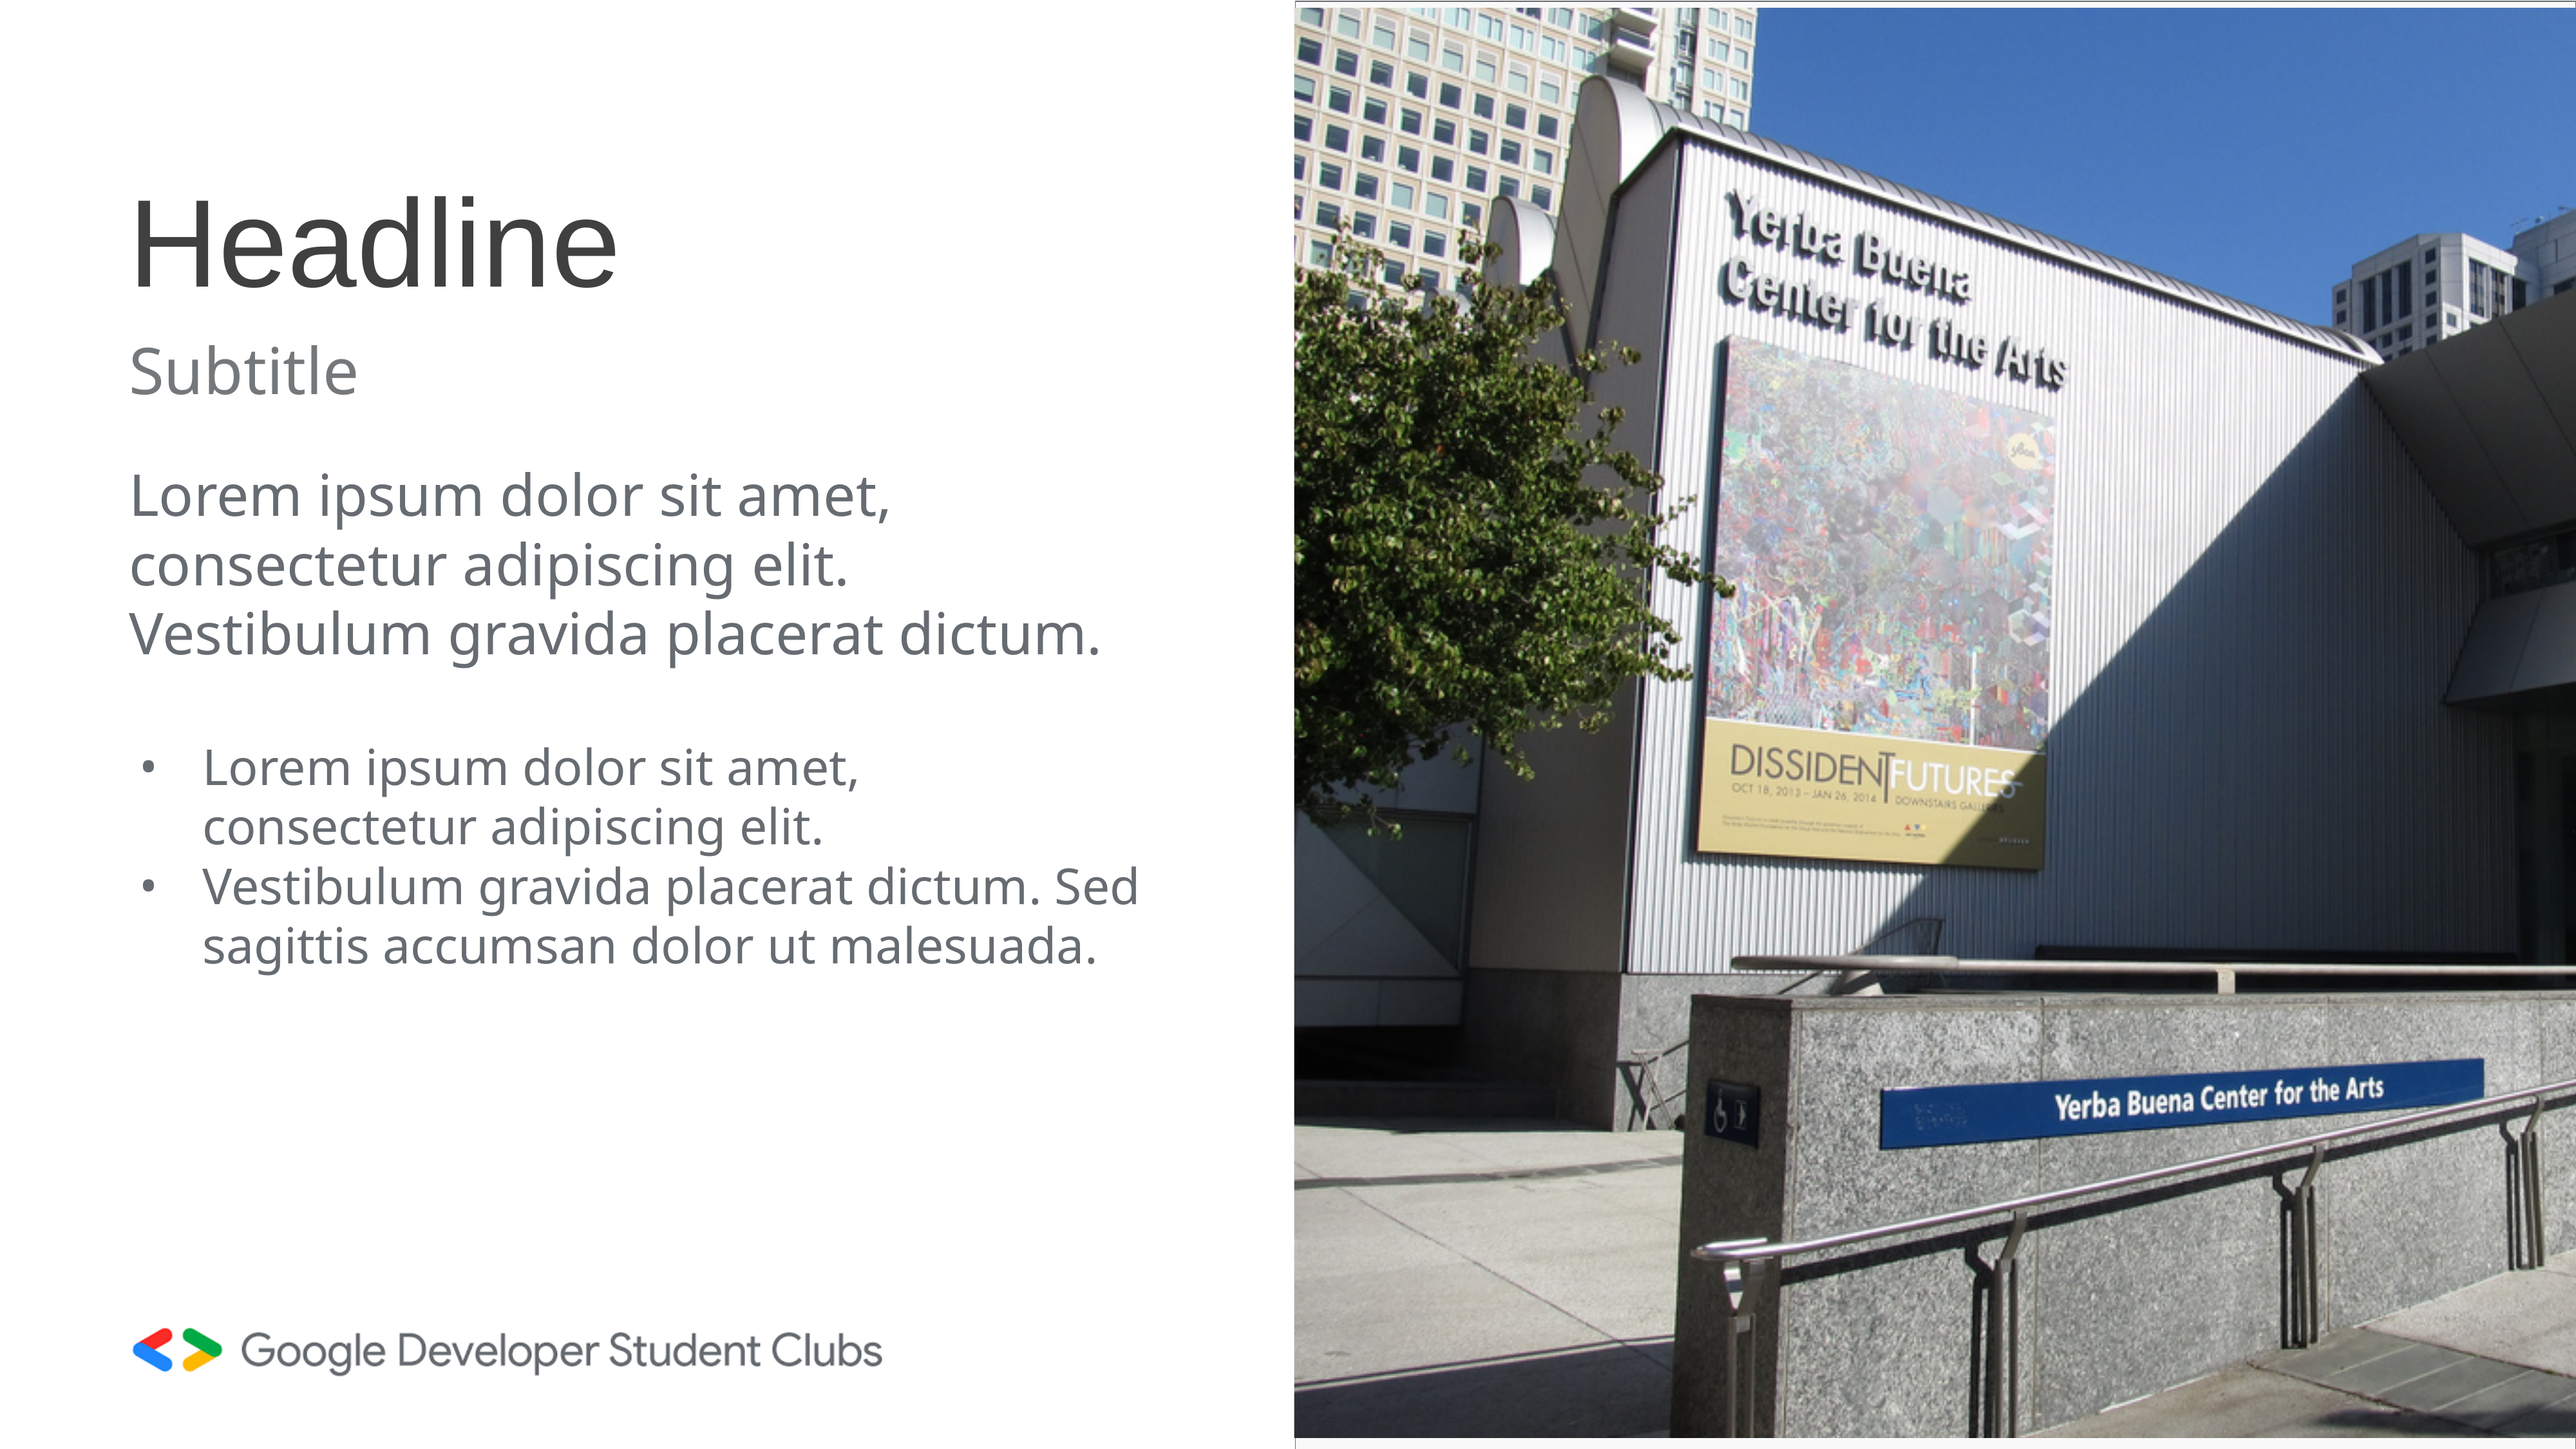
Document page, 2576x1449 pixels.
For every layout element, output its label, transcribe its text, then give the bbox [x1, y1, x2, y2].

subtitle Subtitle [118, 320, 1053, 1180]
picture [0, 0, 2576, 1449]
list Lorem ipsum dolor sit amet, consectetur adipiscing elit. Vestibulum gravida placerat dictum. Lorem ipsum dolor sit amet, consectetur adipiscing elit. Vestibulum gravida placerat dictum. Sed sagittis accumsan dolor ut malesuada. [118, 449, 1155, 1300]
title Headline [102, 136, 1095, 430]
